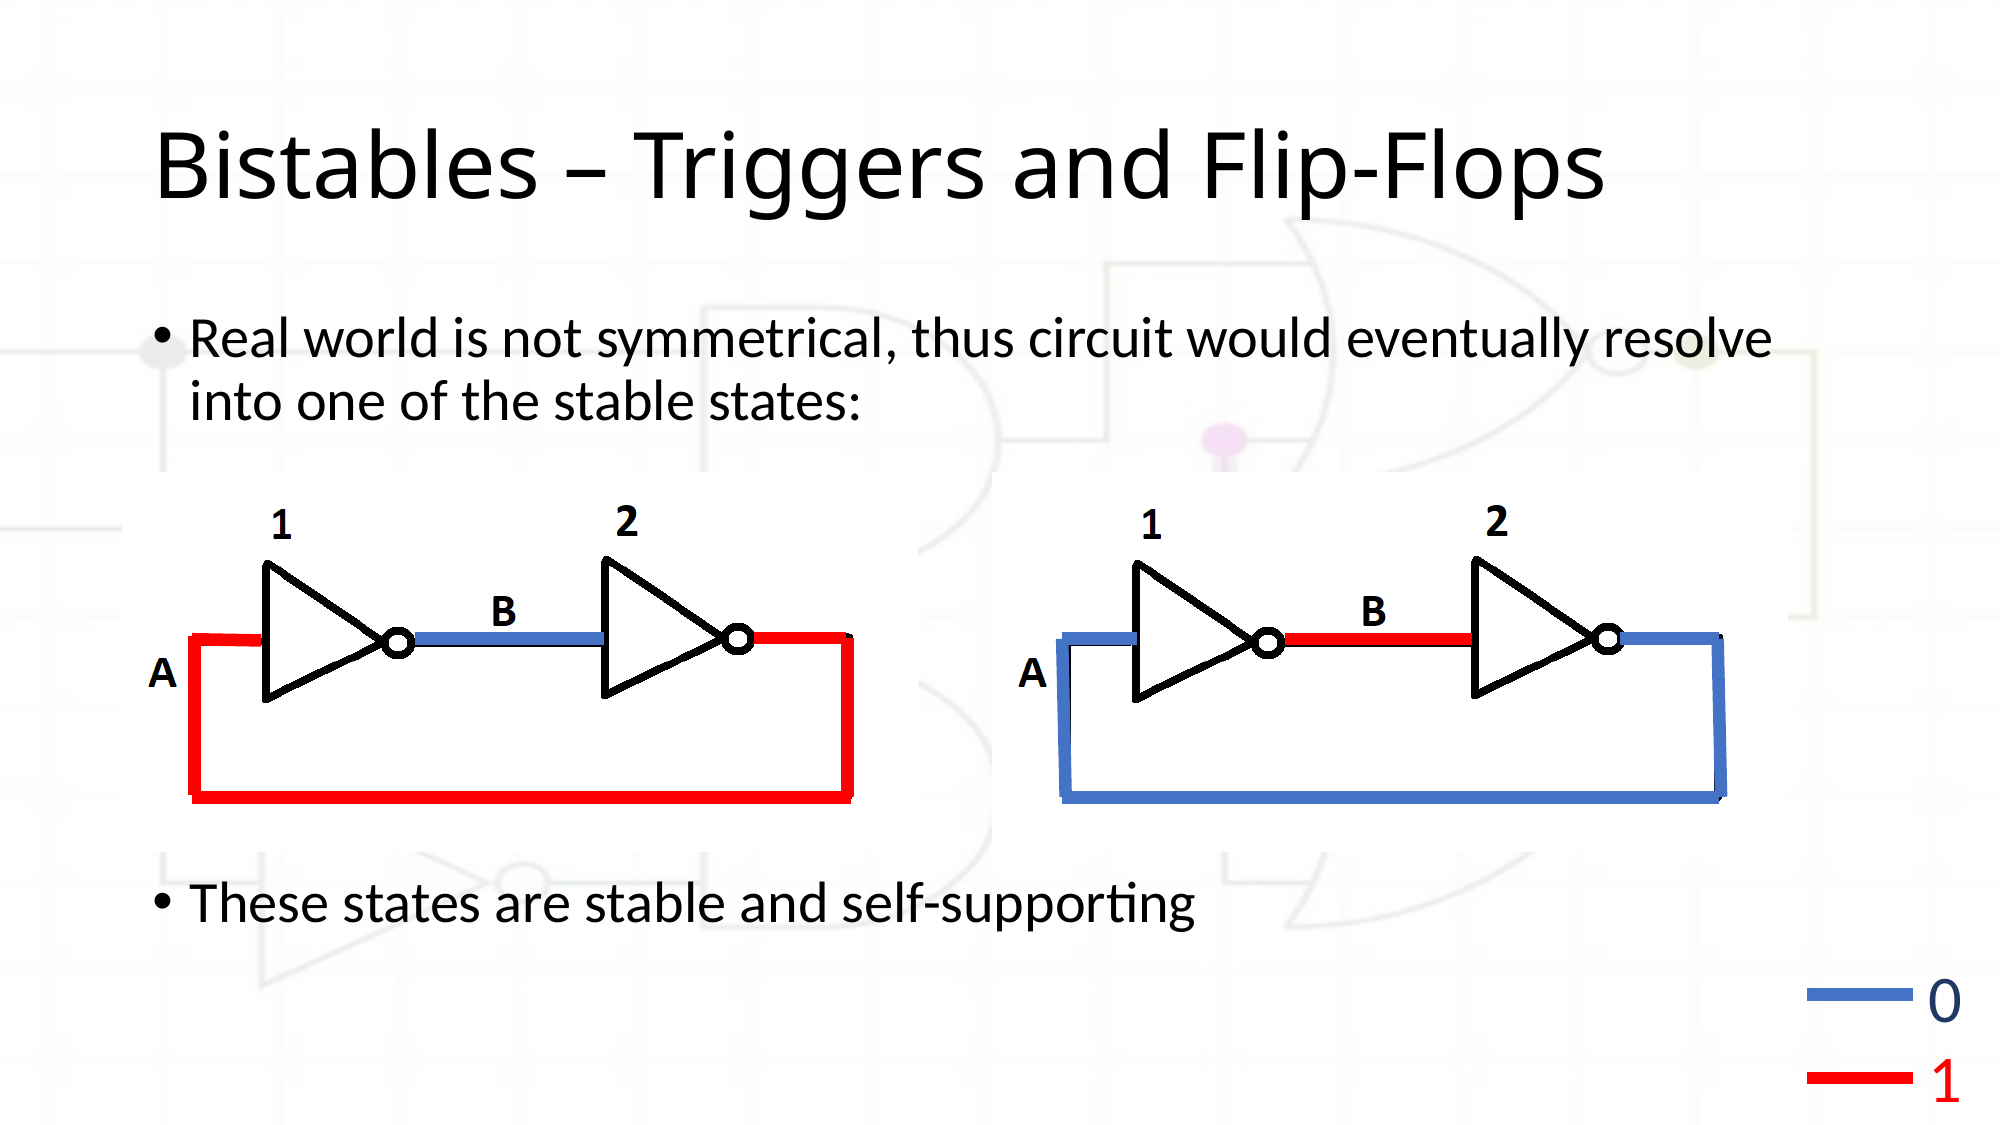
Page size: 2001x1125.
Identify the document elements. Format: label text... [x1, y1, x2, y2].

title Bistables – Triggers and Flip-Flops [137, 59, 1863, 278]
text_box 0 1 [1913, 948, 1977, 1123]
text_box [1717, 638, 1722, 797]
picture [992, 472, 1788, 852]
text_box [1062, 638, 1066, 797]
picture [122, 472, 918, 852]
list Real world is not symmetrical, thus circuit would eventually resolve into one of the stable states: These states are stable and self-supporting [137, 299, 1863, 1066]
